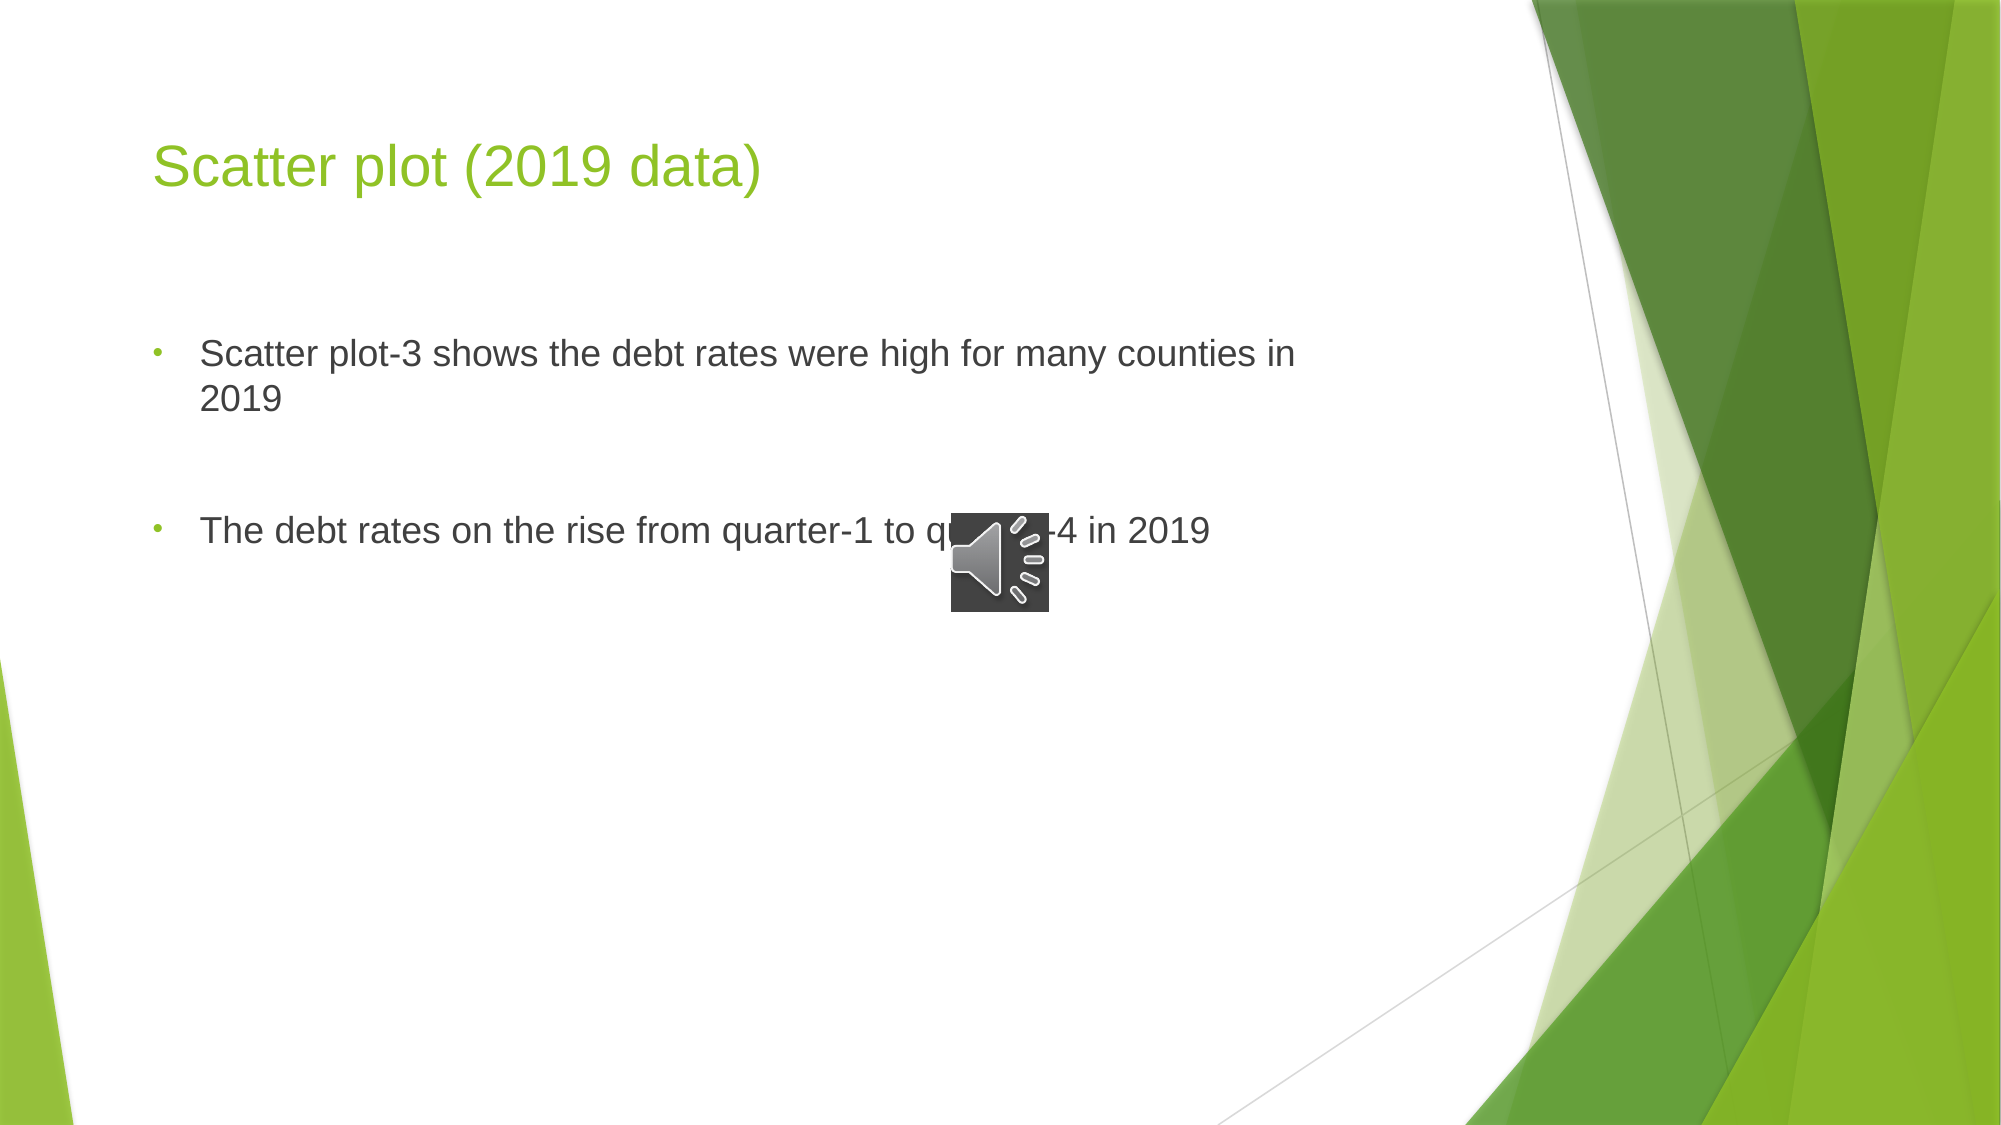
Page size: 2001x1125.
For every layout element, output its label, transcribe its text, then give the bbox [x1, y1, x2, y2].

list Scatter plot-3 shows the debt rates were high for many counties in 2019 The debt rates on the rise from quarter-1 to quarter-4 in 2019 [137, 321, 1336, 1054]
picture [949, 511, 1051, 613]
title Scatter plot (2019 data) [137, 75, 879, 206]
